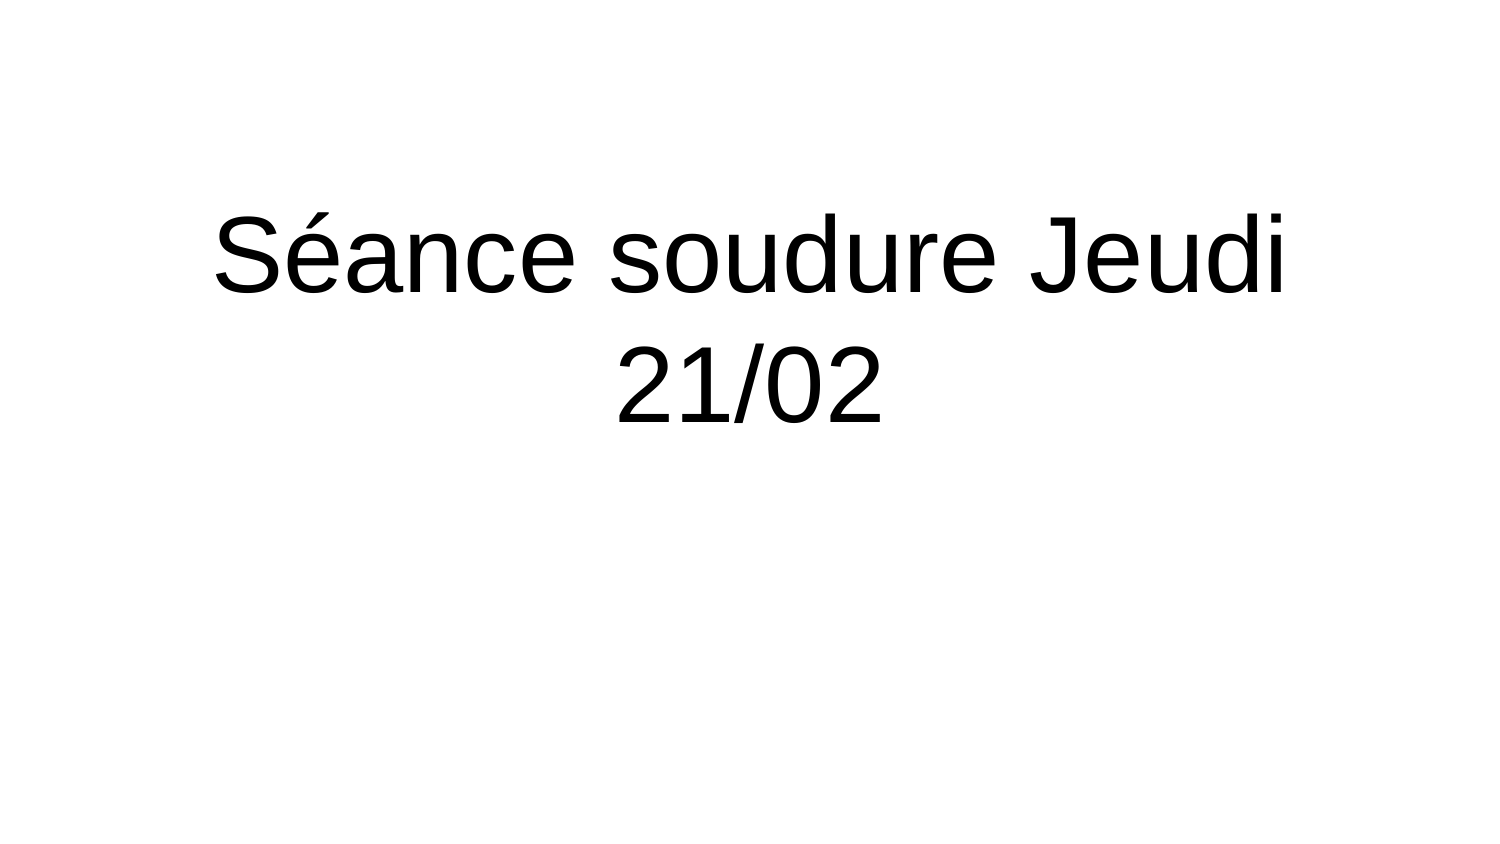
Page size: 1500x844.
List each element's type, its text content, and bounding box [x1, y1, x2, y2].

title Séance soudure Jeudi 21/02 [51, 122, 1449, 459]
